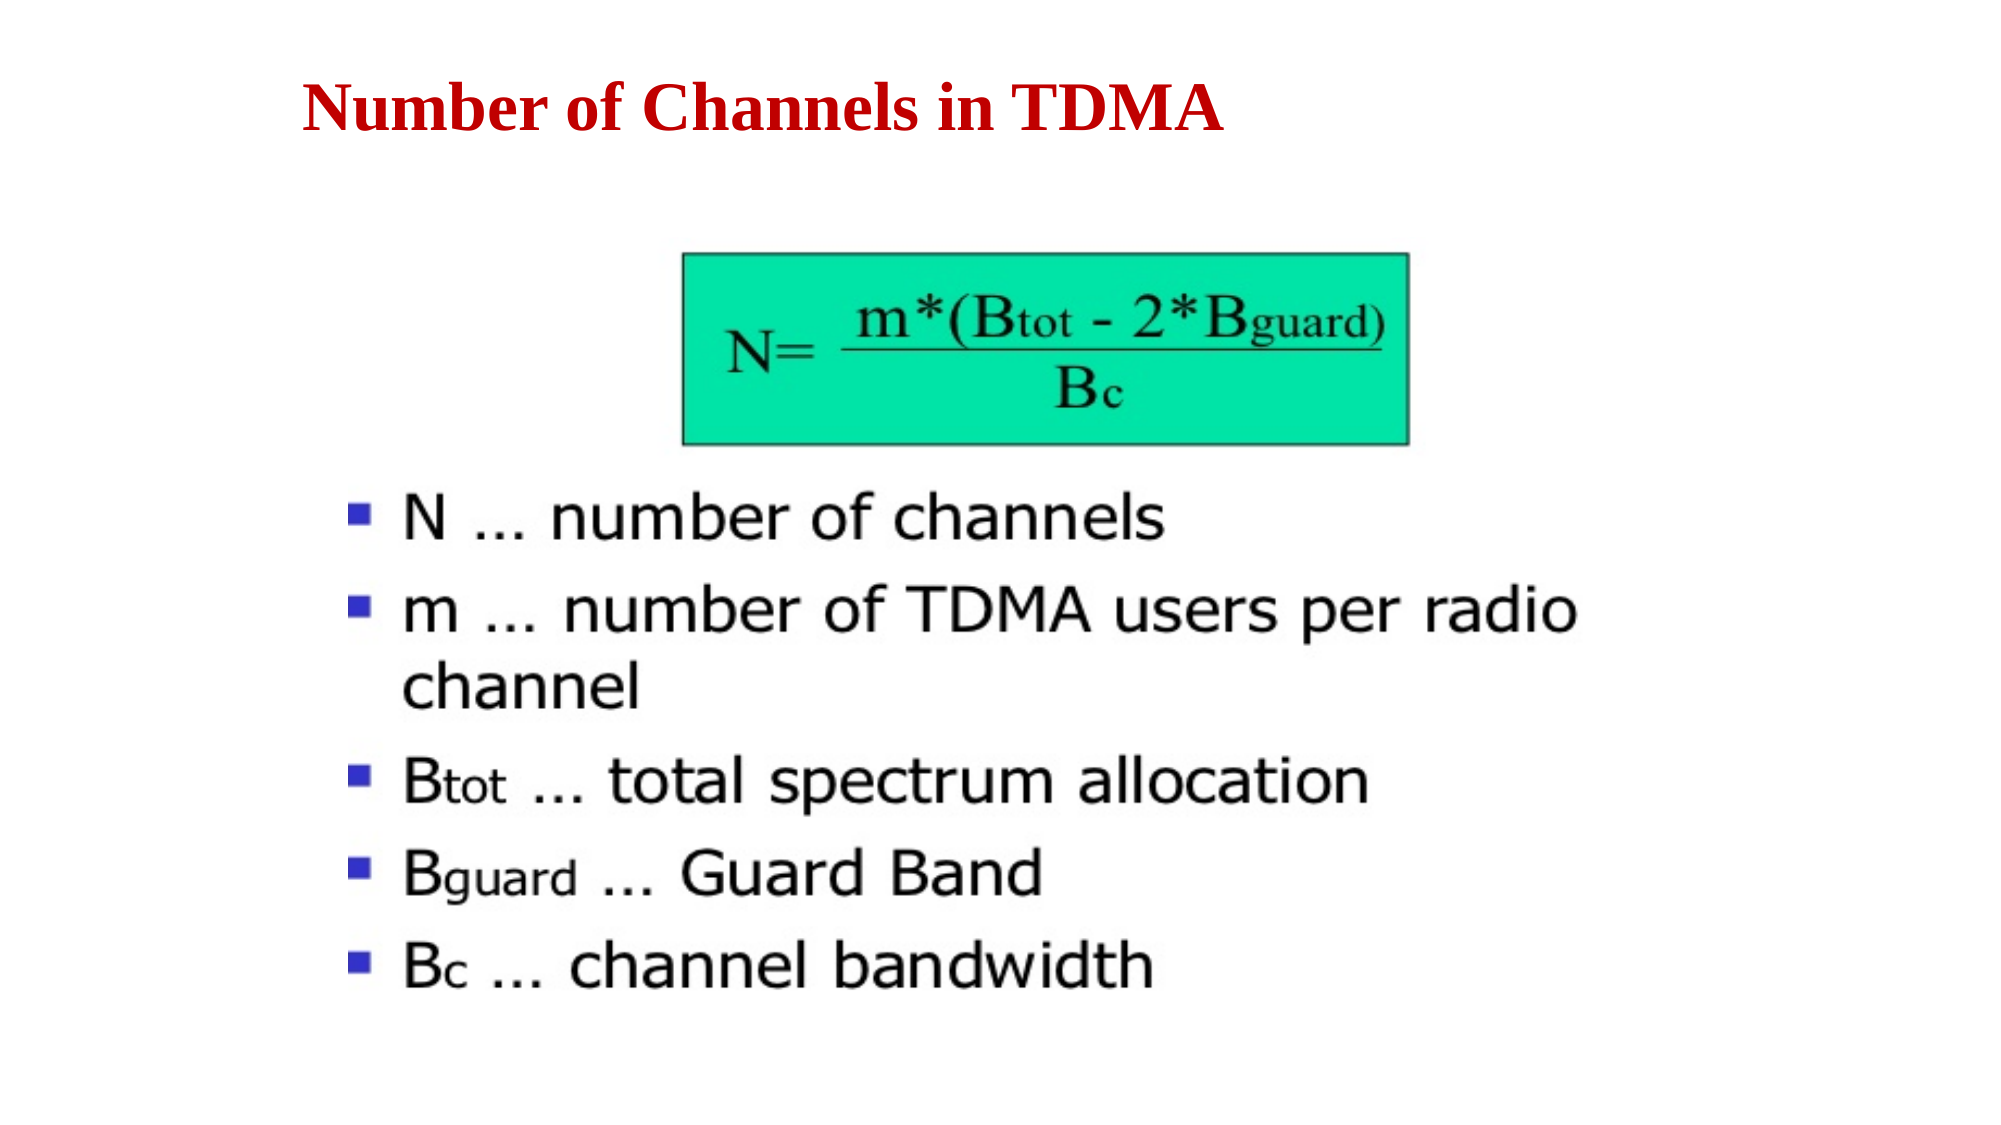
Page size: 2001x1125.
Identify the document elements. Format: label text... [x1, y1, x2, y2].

title Number of Channels in TDMA [287, 42, 1345, 173]
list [348, 237, 1652, 994]
